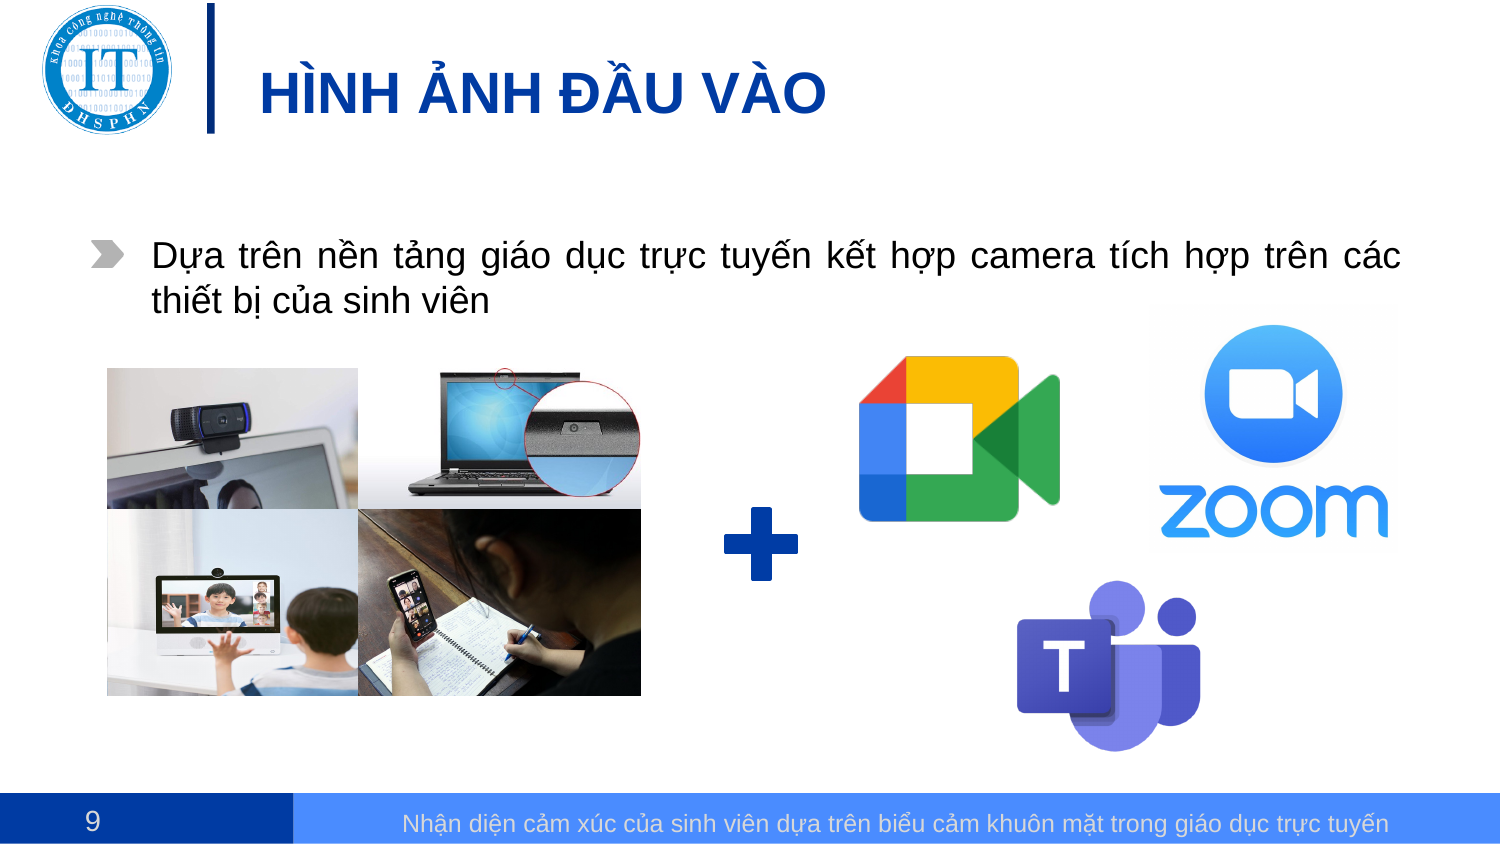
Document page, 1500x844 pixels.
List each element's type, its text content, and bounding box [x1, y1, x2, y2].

text_box [724, 534, 751, 554]
picture [107, 368, 641, 697]
text_box [751, 507, 772, 581]
text_box [205, 1, 217, 136]
text_box [772, 534, 798, 554]
picture [1148, 303, 1398, 553]
picture [91, 240, 124, 268]
picture [37, 0, 178, 141]
picture [954, 579, 1263, 753]
text_box Dựa trên nền tảng giáo dục trực tuyến kết hợp camera tích hợp trên các thiết bị của sinh viên [77, 224, 1417, 329]
picture [849, 329, 1069, 549]
title HÌNH ẢNH ĐẦU VÀO [244, 39, 1360, 134]
